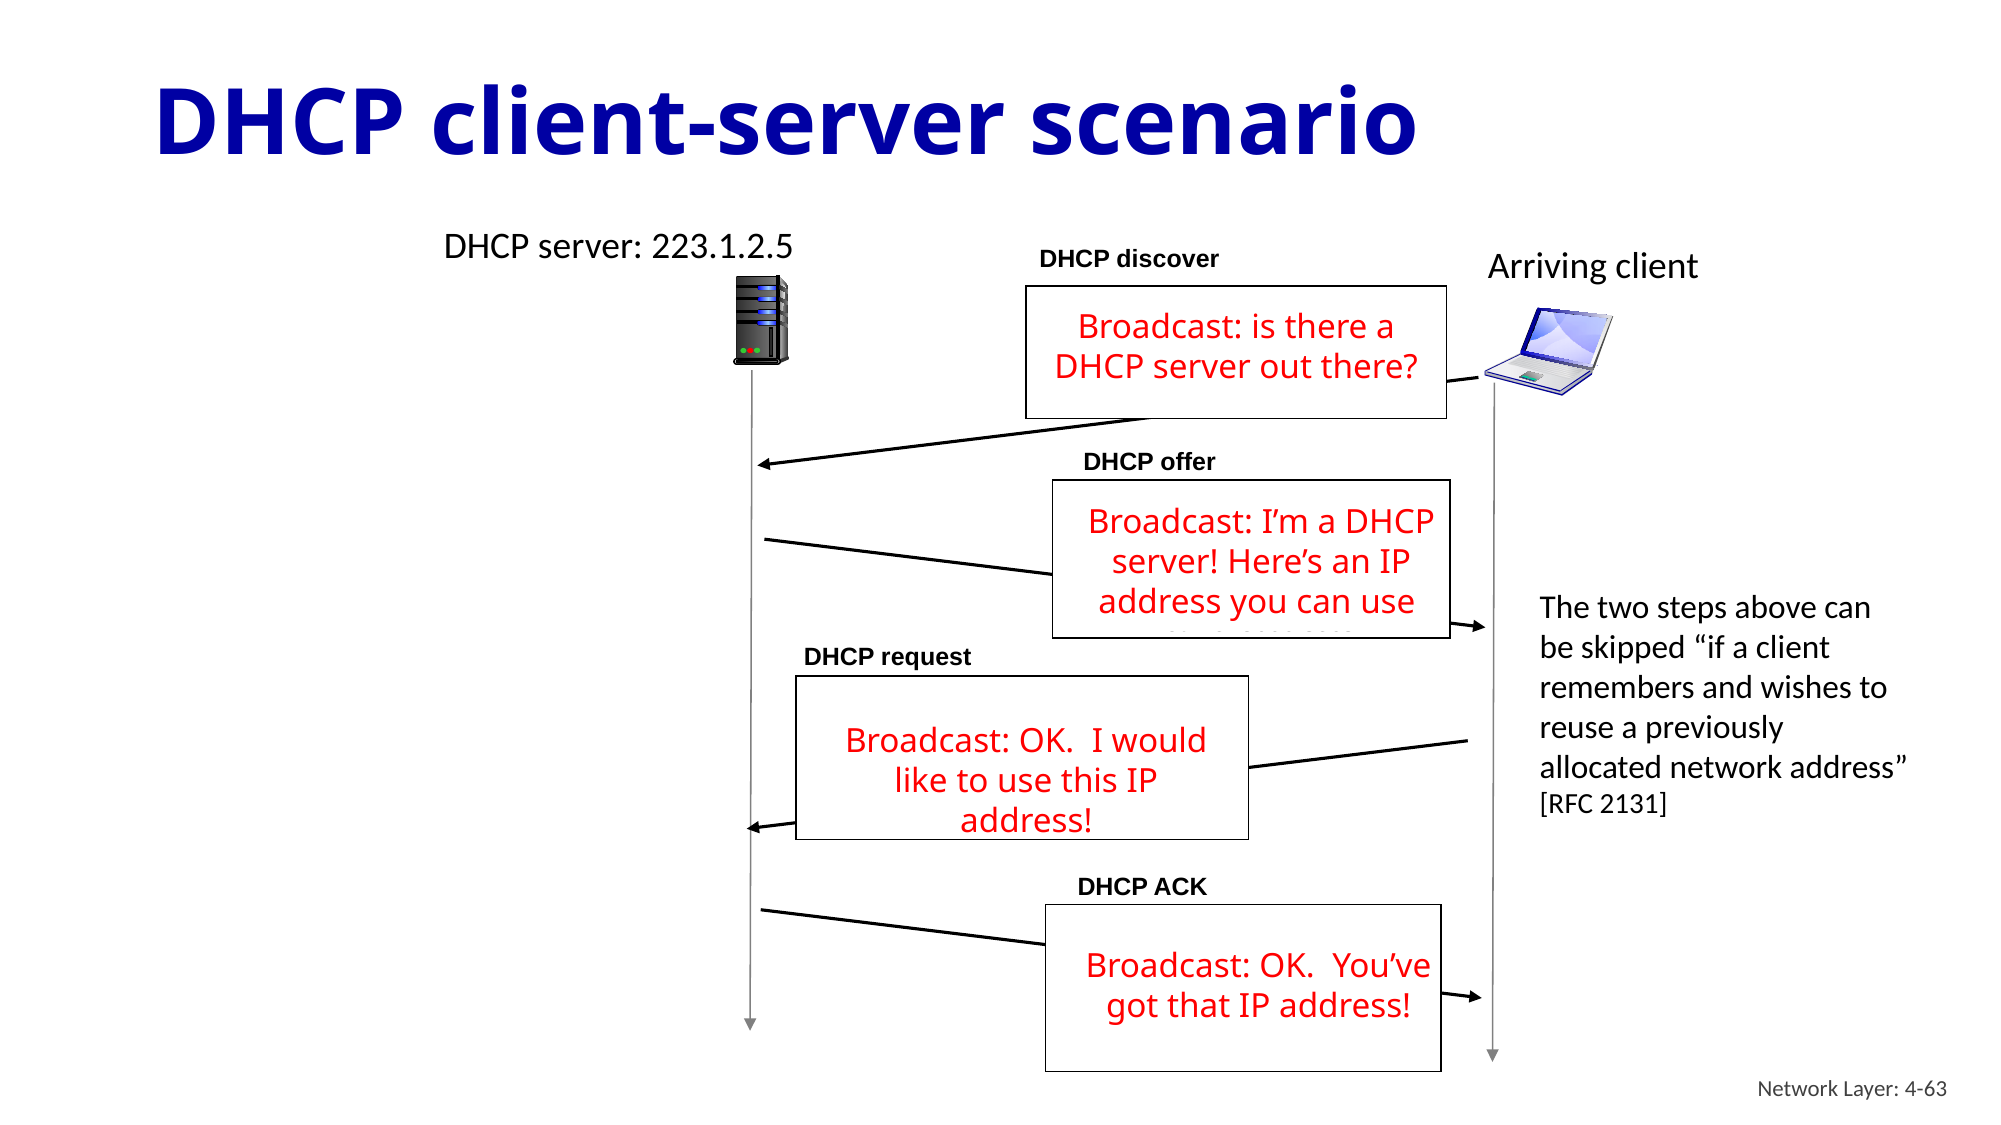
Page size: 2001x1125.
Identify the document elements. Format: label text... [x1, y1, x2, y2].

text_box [1484, 307, 1614, 398]
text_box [733, 276, 789, 365]
text_box The two steps above can be skipped “if a client remembers and wishes to reuse a previously allocated network address” [RFC 2131] [1524, 577, 1928, 828]
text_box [811, 687, 1242, 833]
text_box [1051, 911, 1467, 1058]
title DHCP client-server scenario [137, 51, 1863, 198]
text_box [1467, 990, 1482, 1003]
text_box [1027, 288, 1444, 409]
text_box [1054, 486, 1470, 632]
text_box [1470, 619, 1486, 633]
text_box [1029, 863, 1442, 1072]
text_box DHCP server: 223.1.2.5 [429, 213, 810, 273]
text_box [1036, 438, 1451, 632]
slide_number Network Layer: 4-63 [1512, 1056, 1963, 1117]
text_box [746, 821, 774, 834]
text_box [743, 831, 757, 1031]
text_box [1486, 398, 1499, 1062]
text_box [757, 235, 1479, 466]
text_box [1249, 632, 1451, 639]
text_box Arriving client [1479, 240, 1763, 294]
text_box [774, 632, 1249, 840]
